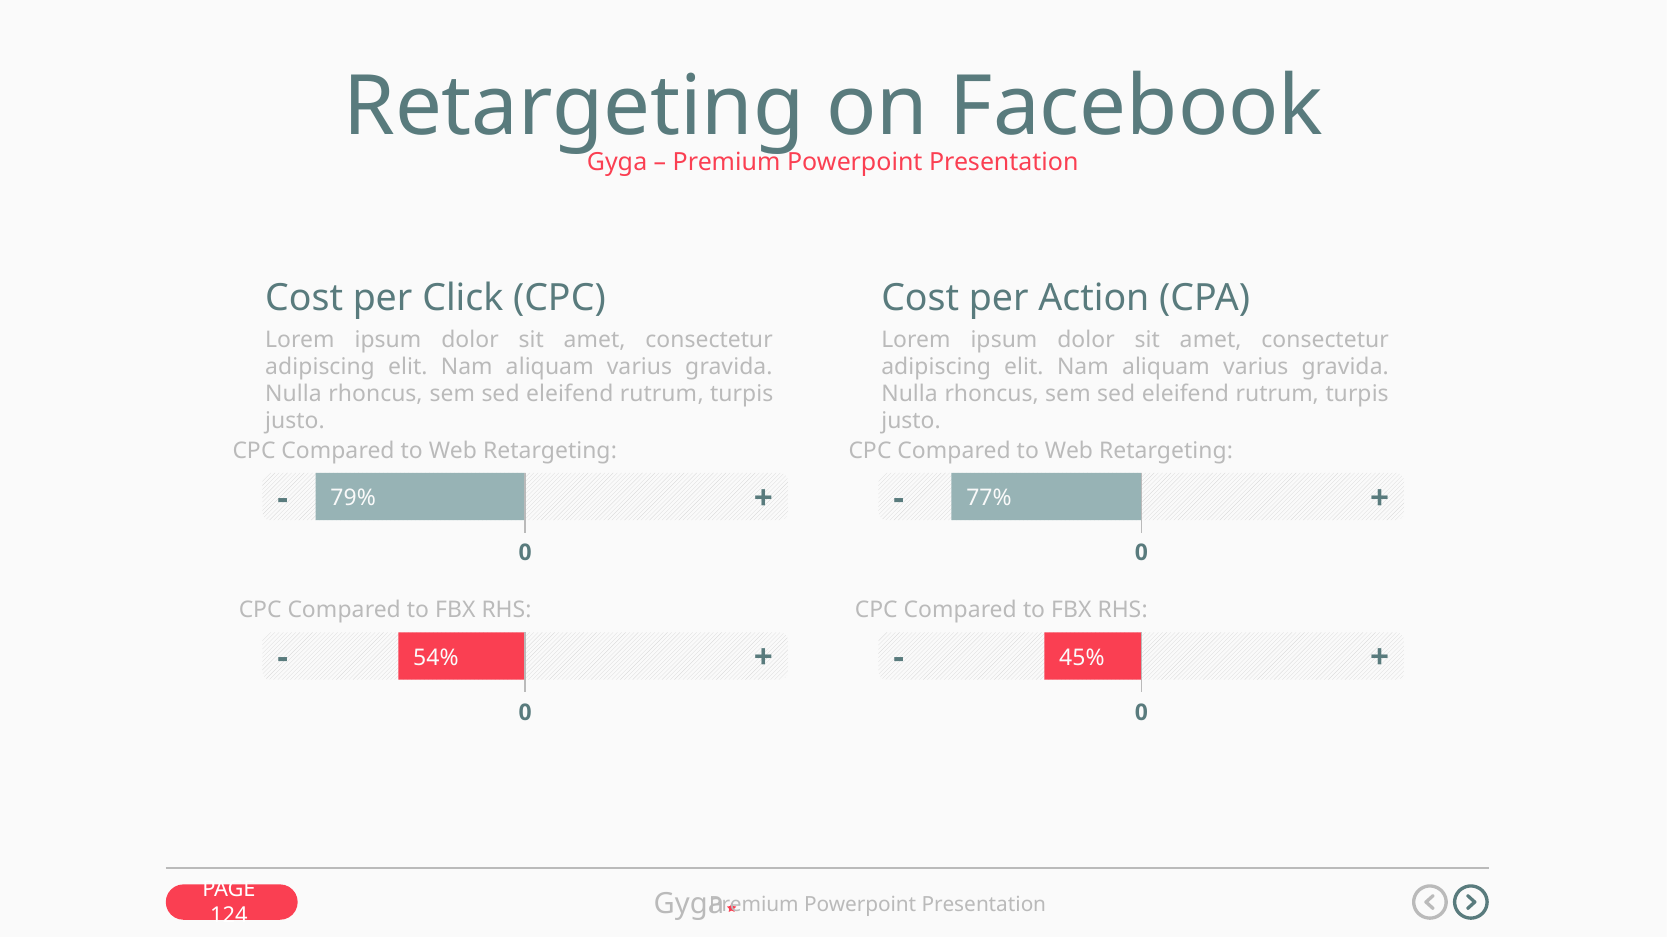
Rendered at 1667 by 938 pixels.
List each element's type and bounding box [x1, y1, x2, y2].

list [0, 43, 1667, 185]
text_box [840, 587, 1407, 733]
text_box [833, 283, 1407, 573]
text_box [223, 587, 791, 733]
text_box [217, 283, 791, 573]
